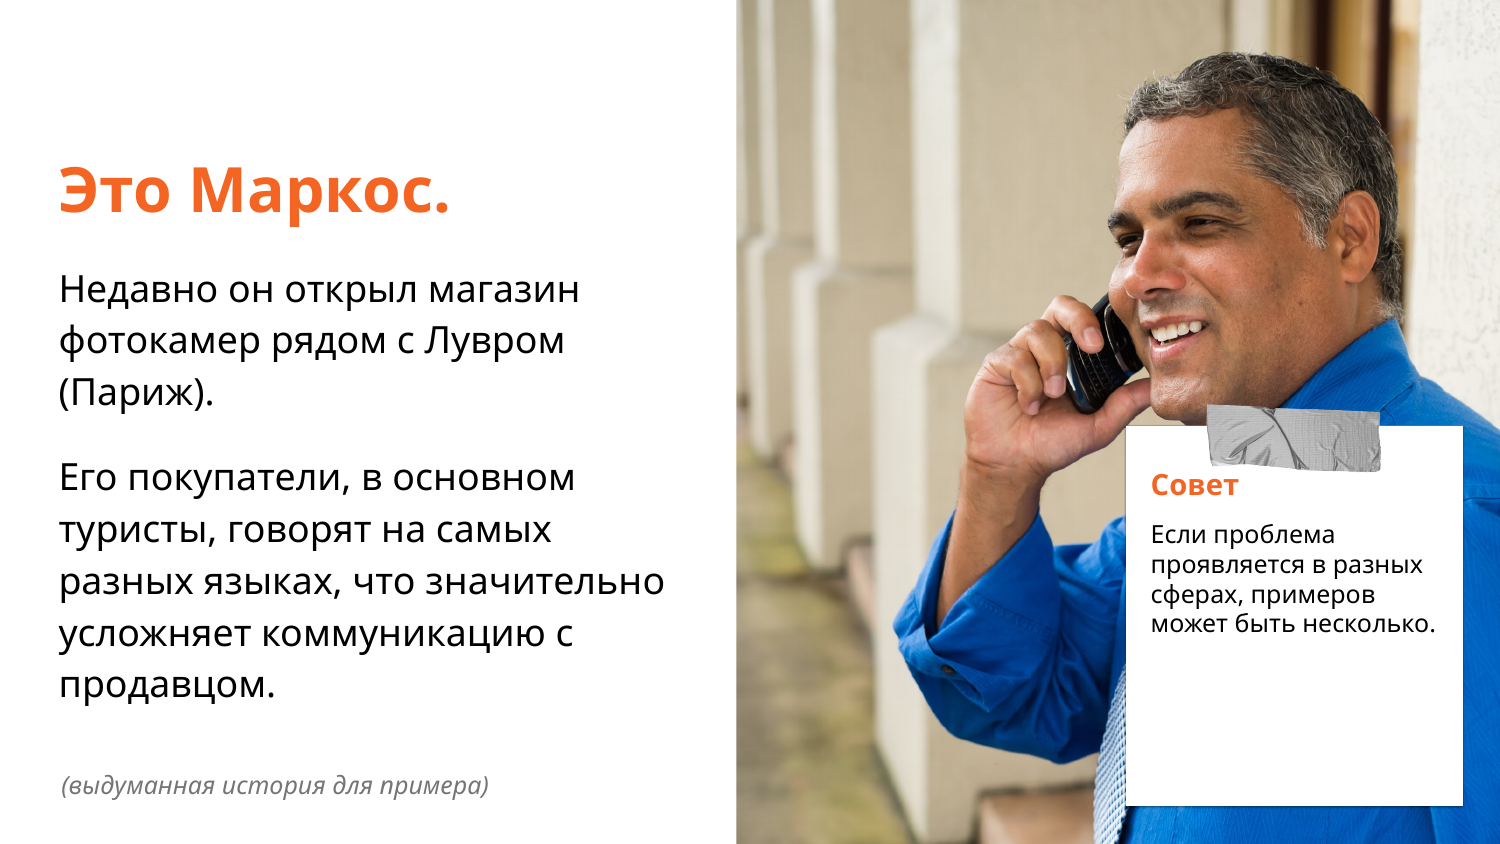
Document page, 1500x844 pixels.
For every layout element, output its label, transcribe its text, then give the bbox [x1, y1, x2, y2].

subtitle Это Маркос. Недавно он открыл магазин фотокамер рядом с Лувром (Париж). Его покупатели, в основном туристы, говорят на самых разных языках, что значительно усложняет коммуникацию с продавцом. [43, 107, 708, 737]
text_box (выдуманная история для примера) [46, 763, 731, 806]
picture [736, 0, 1500, 844]
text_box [1112, 403, 1476, 821]
